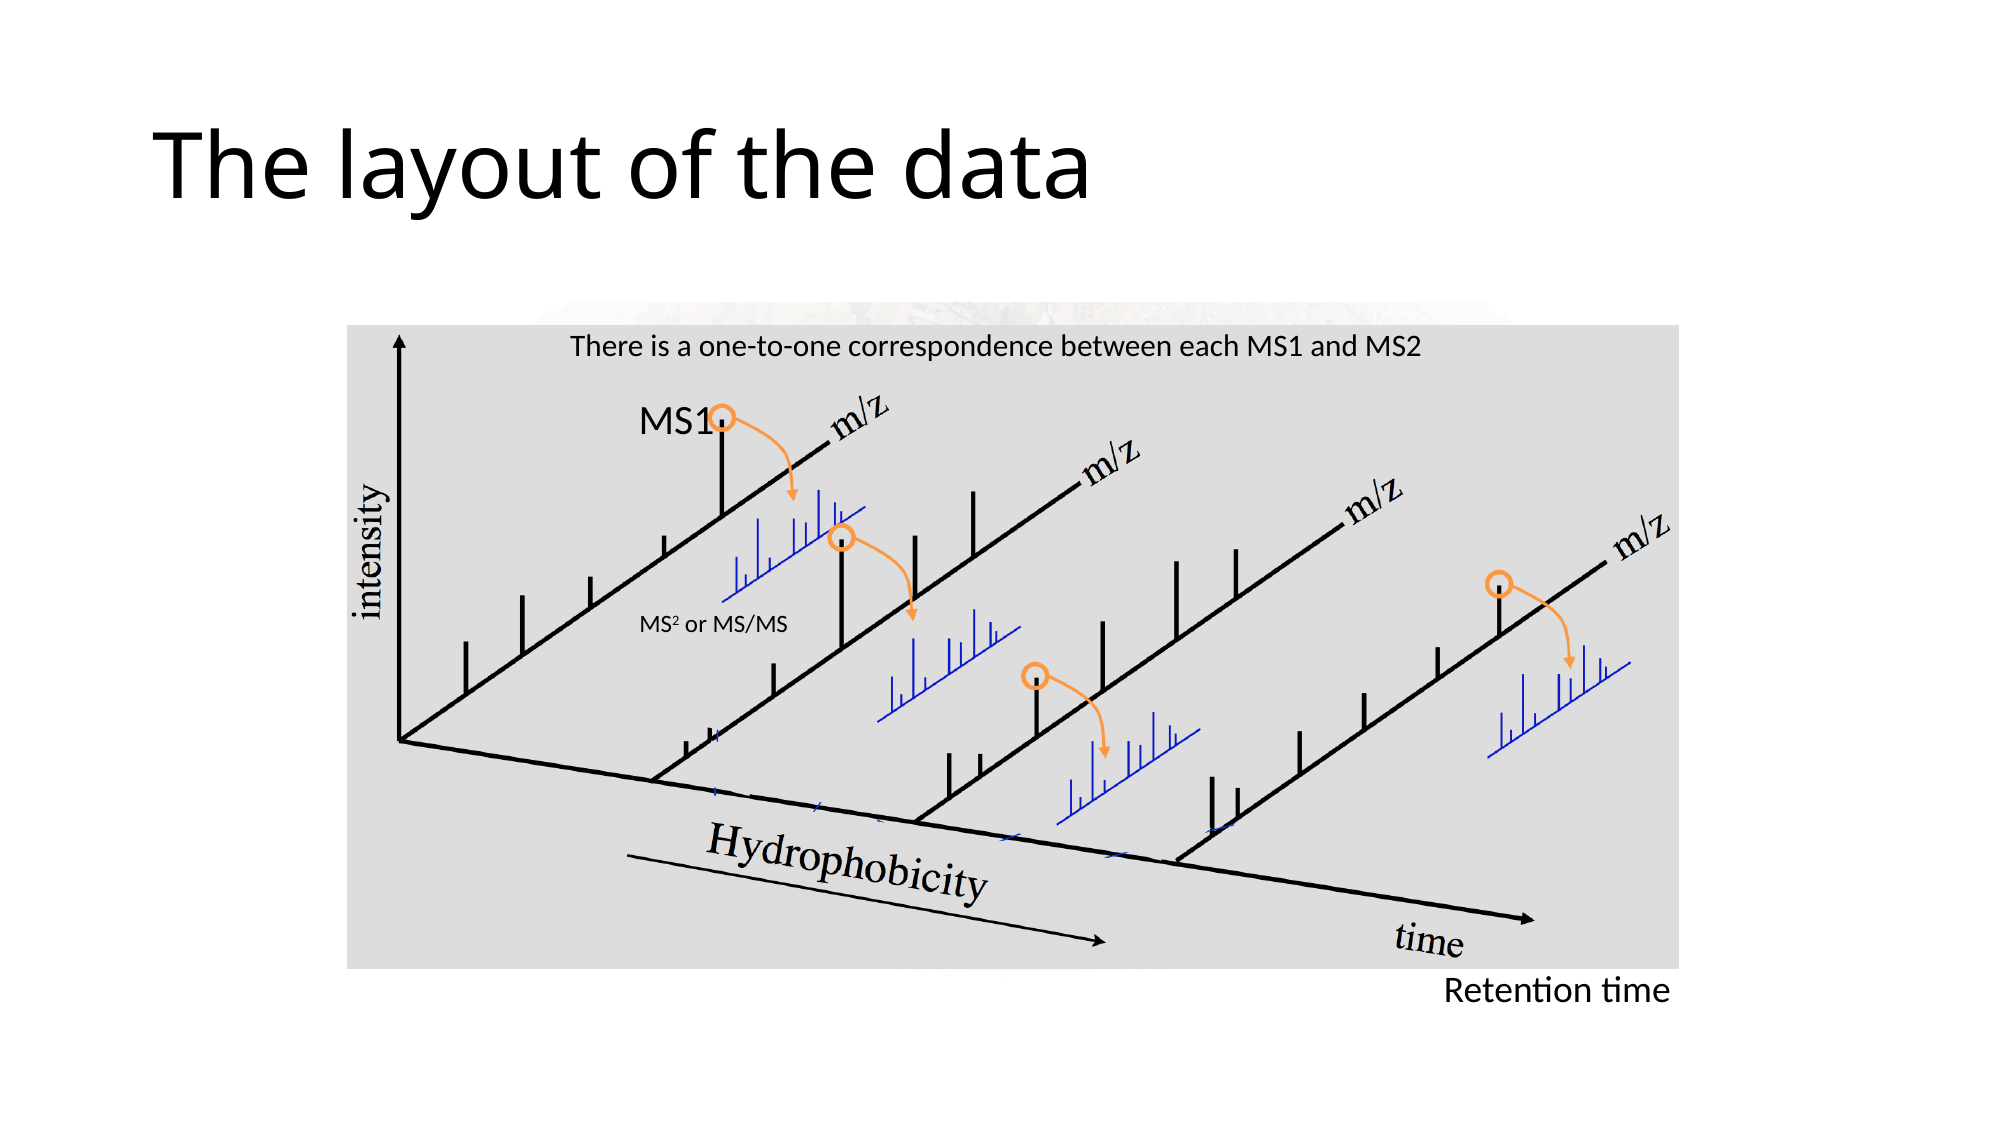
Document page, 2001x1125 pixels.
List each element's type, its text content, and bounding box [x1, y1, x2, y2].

text_box Retention time [1429, 979, 1687, 1018]
picture [326, 302, 1692, 979]
title The layout of the data [137, 59, 1863, 278]
